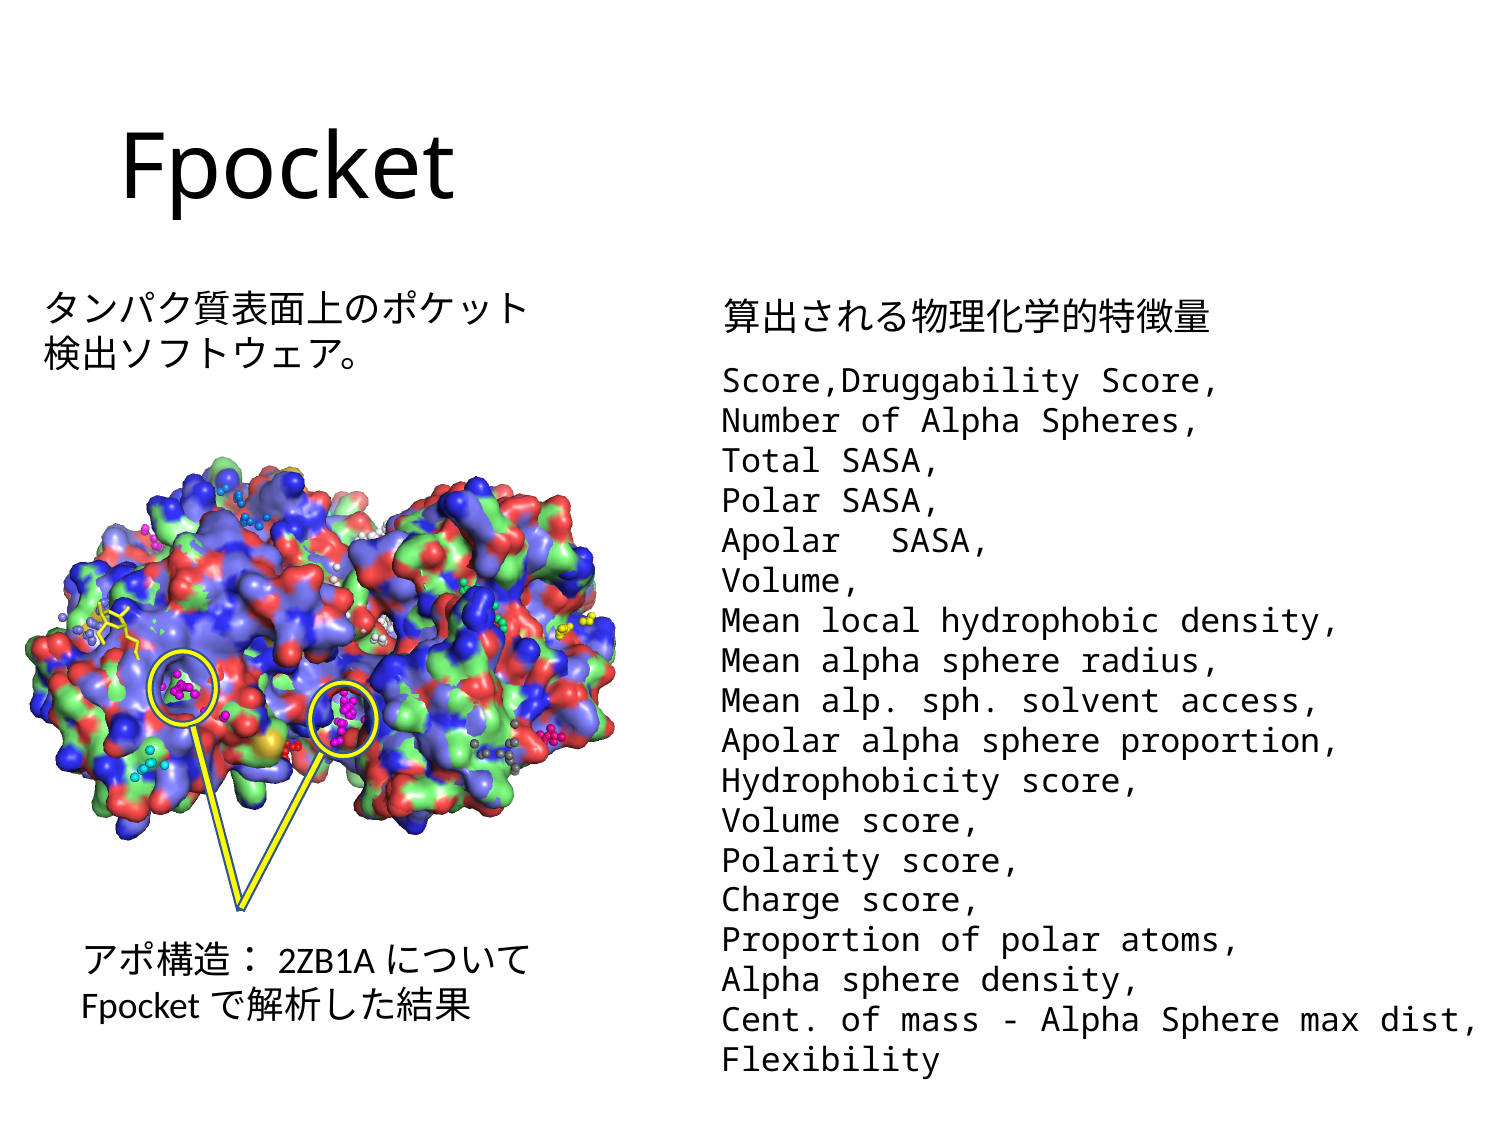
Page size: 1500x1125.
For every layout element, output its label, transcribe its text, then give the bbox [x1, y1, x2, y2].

text_box Score,Druggability Score, Number of Alpha Spheres, Total SASA, Polar SASA, Apolar SASA, Volume, Mean local hydrophobic density, Mean alpha sphere radius, Mean alp. sph. solvent access, Apolar alpha sphere proportion, Hydrophobicity score, Volume score, Polarity score, Charge score, Proportion of polar atoms, Alpha sphere density, Cent. of mass - Alpha Sphere max dist, Flexibility [706, 352, 1500, 1086]
text_box [235, 848, 278, 913]
text_box アポ構造：2ZB1Aについて Fpocketで解析した結果 [66, 928, 548, 1034]
text_box [219, 848, 242, 907]
picture [0, 440, 637, 848]
text_box タンパク質表面上のポケット 検出ソフトウェア。 [29, 277, 547, 382]
title Fpocket [103, 59, 1397, 278]
text_box 算出される物理化学的特徴量 [708, 285, 1227, 346]
